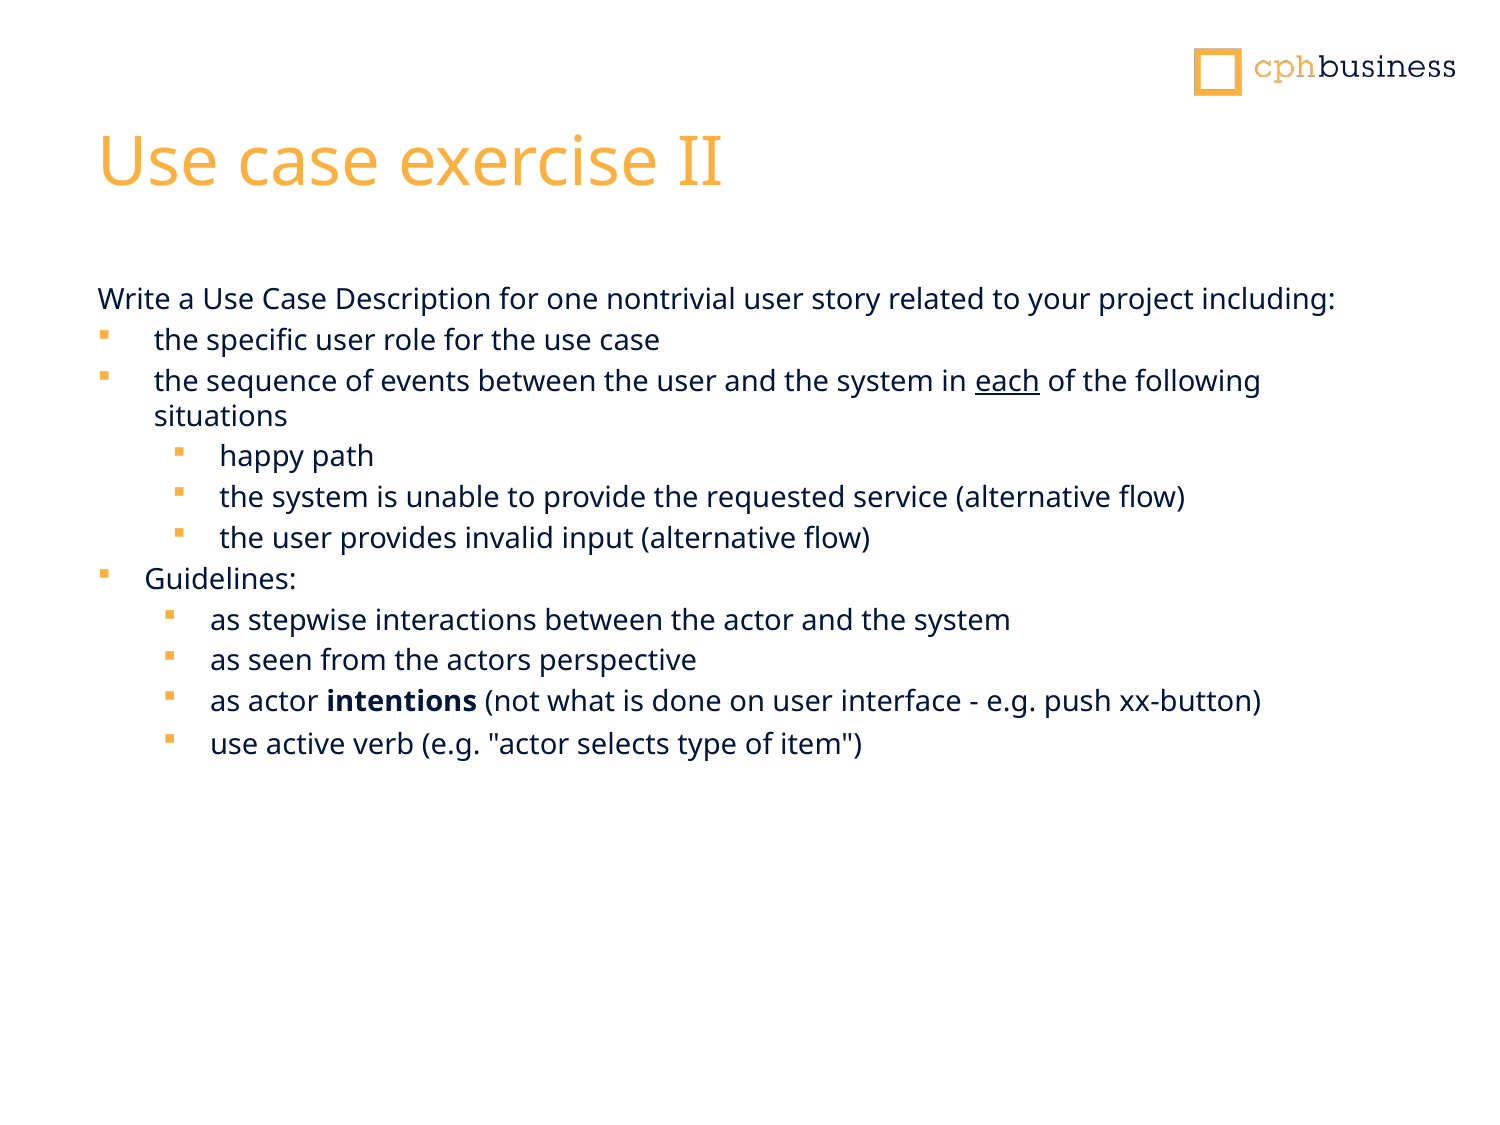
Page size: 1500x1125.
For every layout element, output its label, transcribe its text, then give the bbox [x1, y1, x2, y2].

list Write a Use Case Description for one nontrivial user story related to your project including: the specific user role for the use case the sequence of events between the user and the system in each of the following situations happy path the system is unable to provide the requested service (alternative flow) the user provides invalid input (alternative flow) Guidelines: as stepwise interactions between the actor and the system as seen from the actors perspective as actor intentions (not what is done on user interface - e.g. push xx-button) use active verb (e.g. "actor selects type of item") [83, 273, 1411, 1019]
list Use case exercise II [83, 109, 1411, 238]
picture [1147, 1, 1500, 143]
